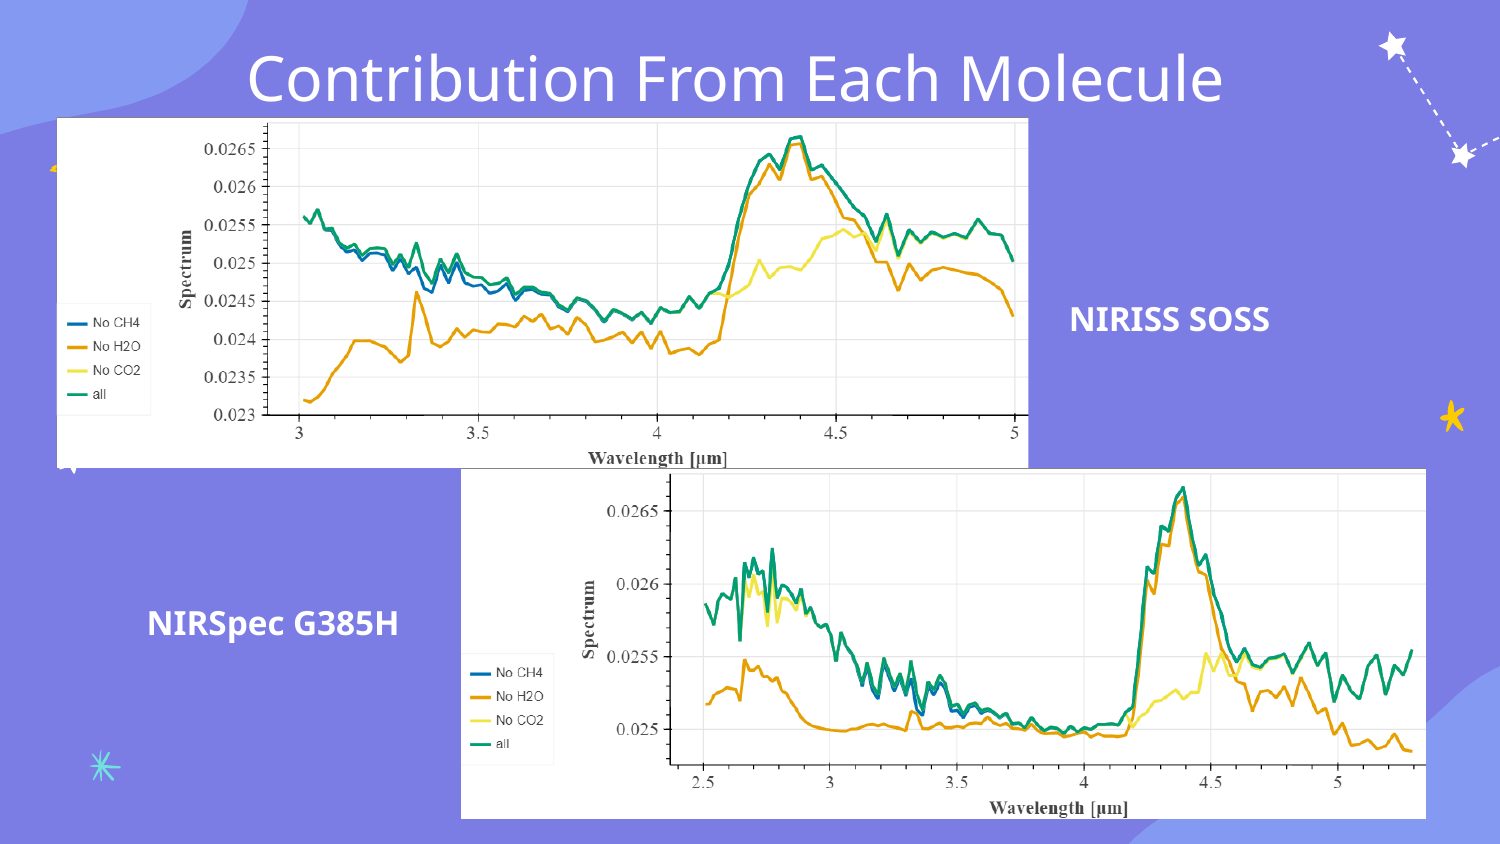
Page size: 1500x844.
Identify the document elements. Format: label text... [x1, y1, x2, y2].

title Contribution From Each Molecule [104, 24, 1368, 118]
picture [56, 117, 1426, 819]
text_box NIRSpec G385H [131, 586, 437, 643]
text_box NIRISS SOSS [1053, 283, 1308, 354]
